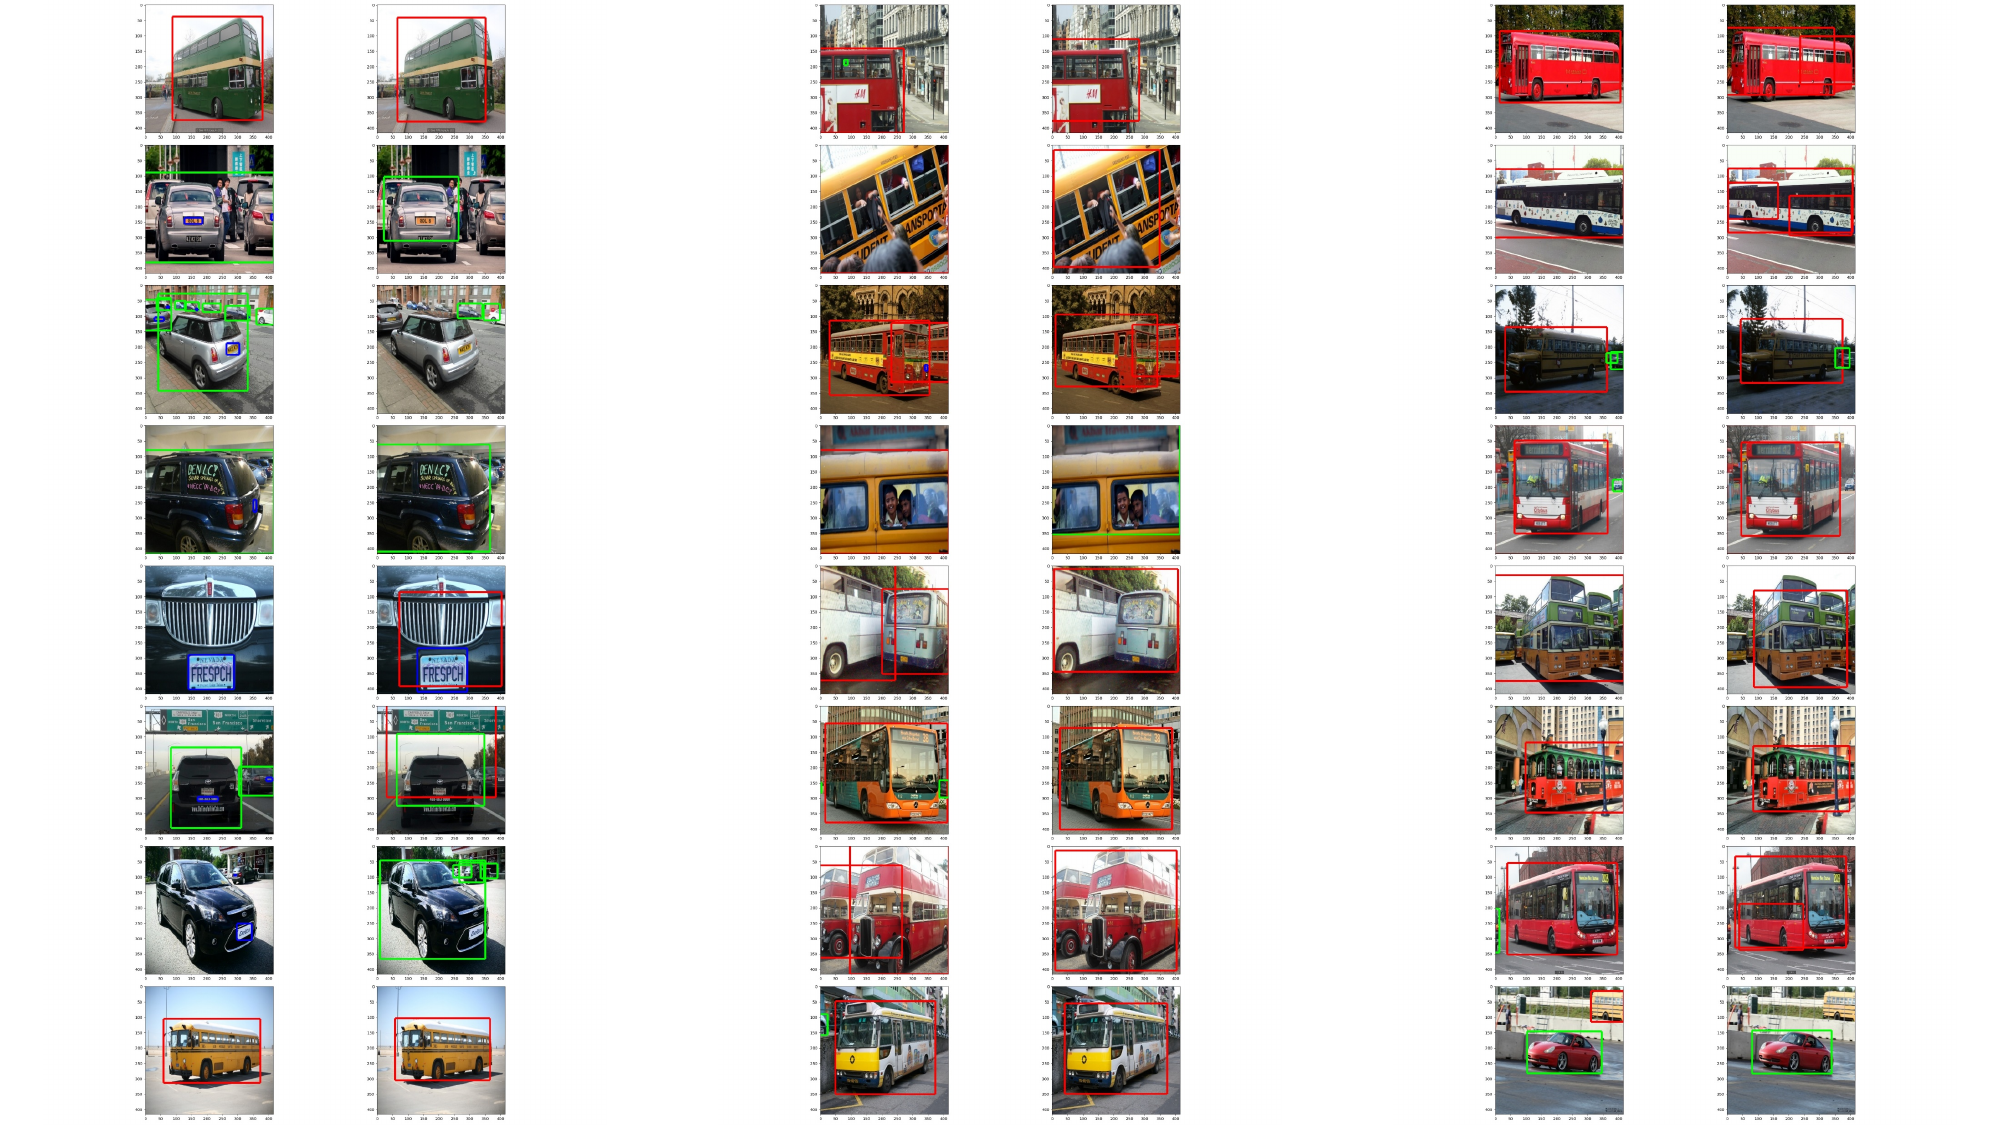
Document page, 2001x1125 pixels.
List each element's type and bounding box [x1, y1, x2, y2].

picture [43, 0, 607, 1125]
picture [1393, 0, 1957, 1125]
picture [718, 0, 1282, 1125]
